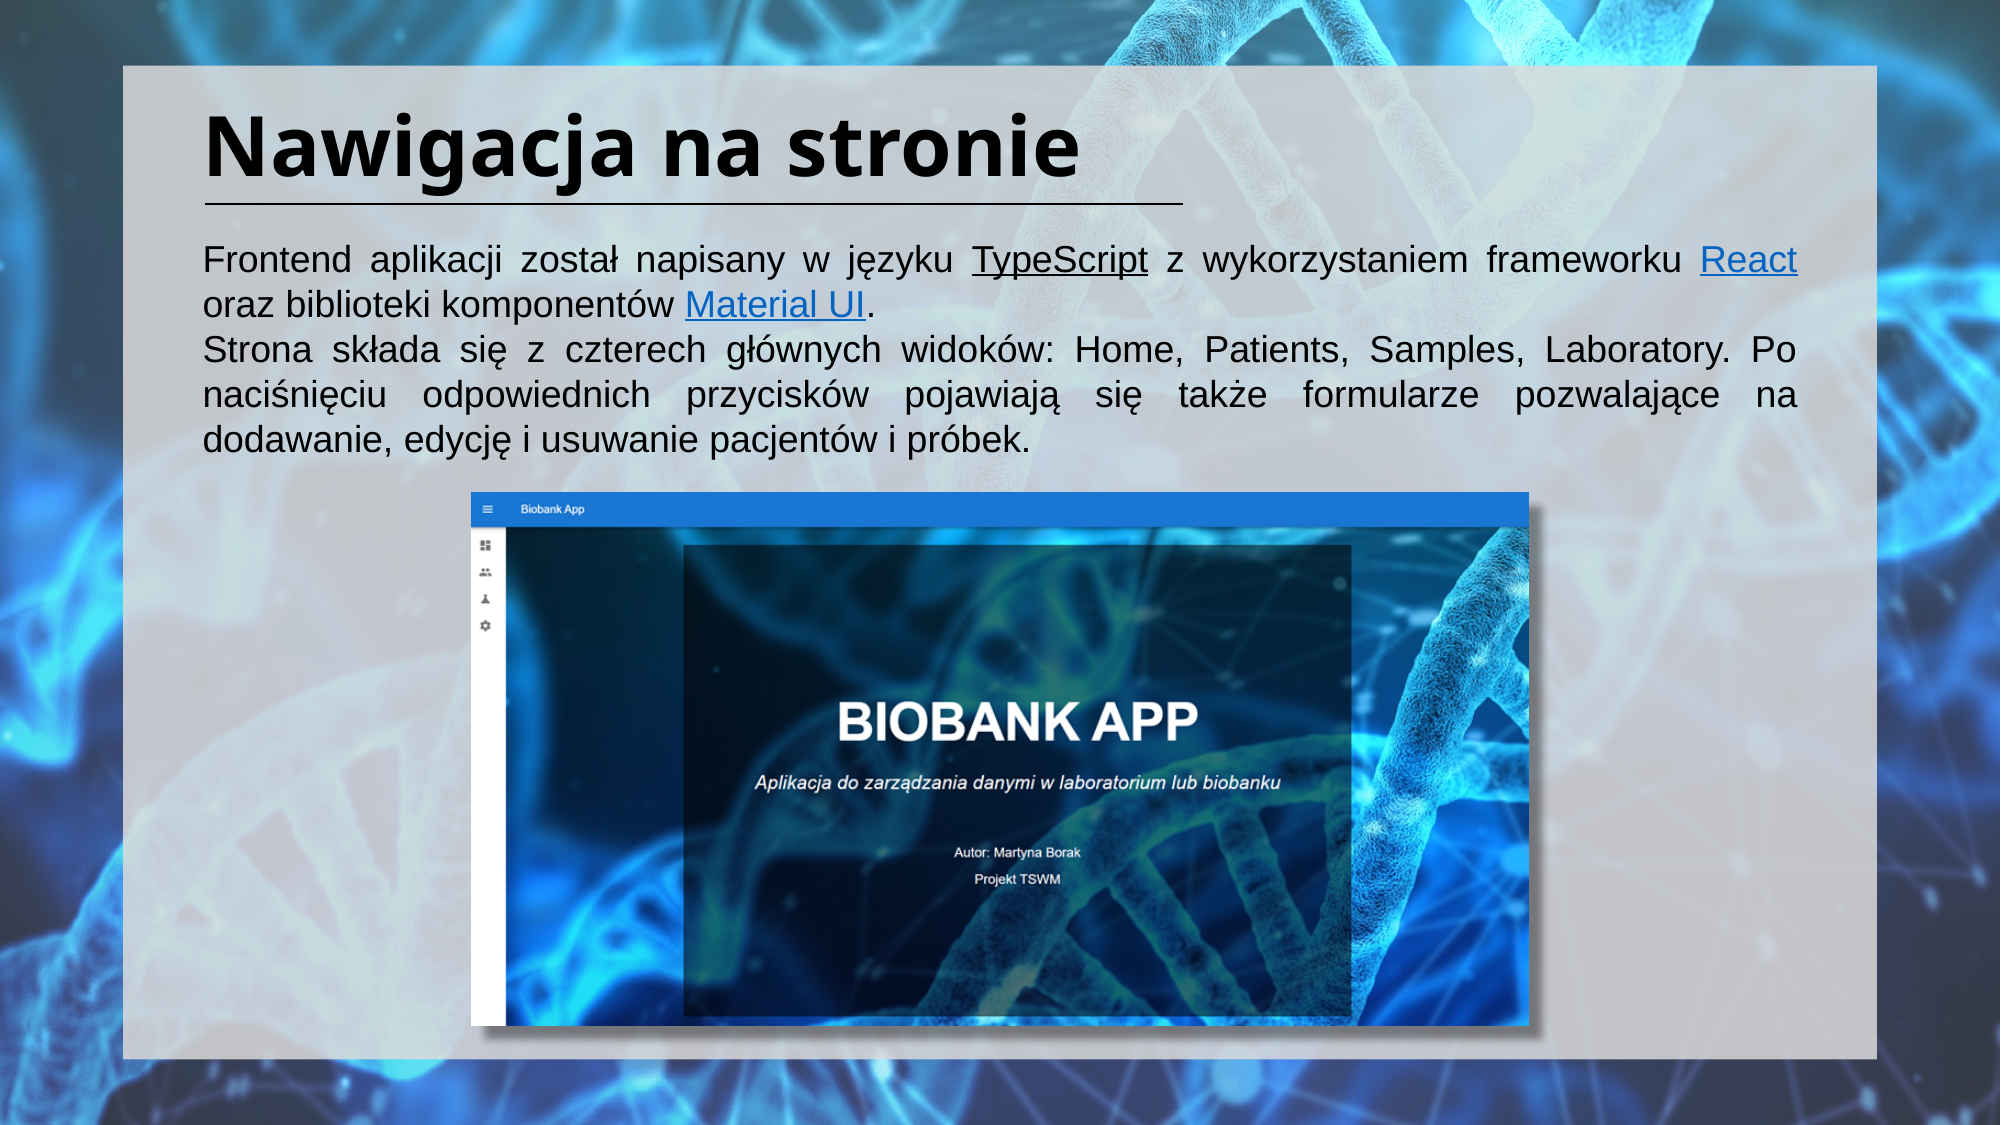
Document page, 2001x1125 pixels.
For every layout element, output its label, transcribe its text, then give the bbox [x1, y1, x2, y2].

text_box Frontend aplikacji został napisany w języku TypeScript z wykorzystaniem frameworku React oraz biblioteki komponentów Material UI. Strona składa się z czterech głównych widoków: Home, Patients, Samples, Laboratory. Po naciśnięciu odpowiednich przycisków pojawiają się także formularze pozwalające na dodawanie, edycję i usuwanie pacjentów i próbek. [187, 227, 1813, 467]
picture [471, 492, 1529, 1026]
text_box Nawigacja na stronie [187, 85, 1813, 201]
text_box [122, 65, 1878, 1060]
